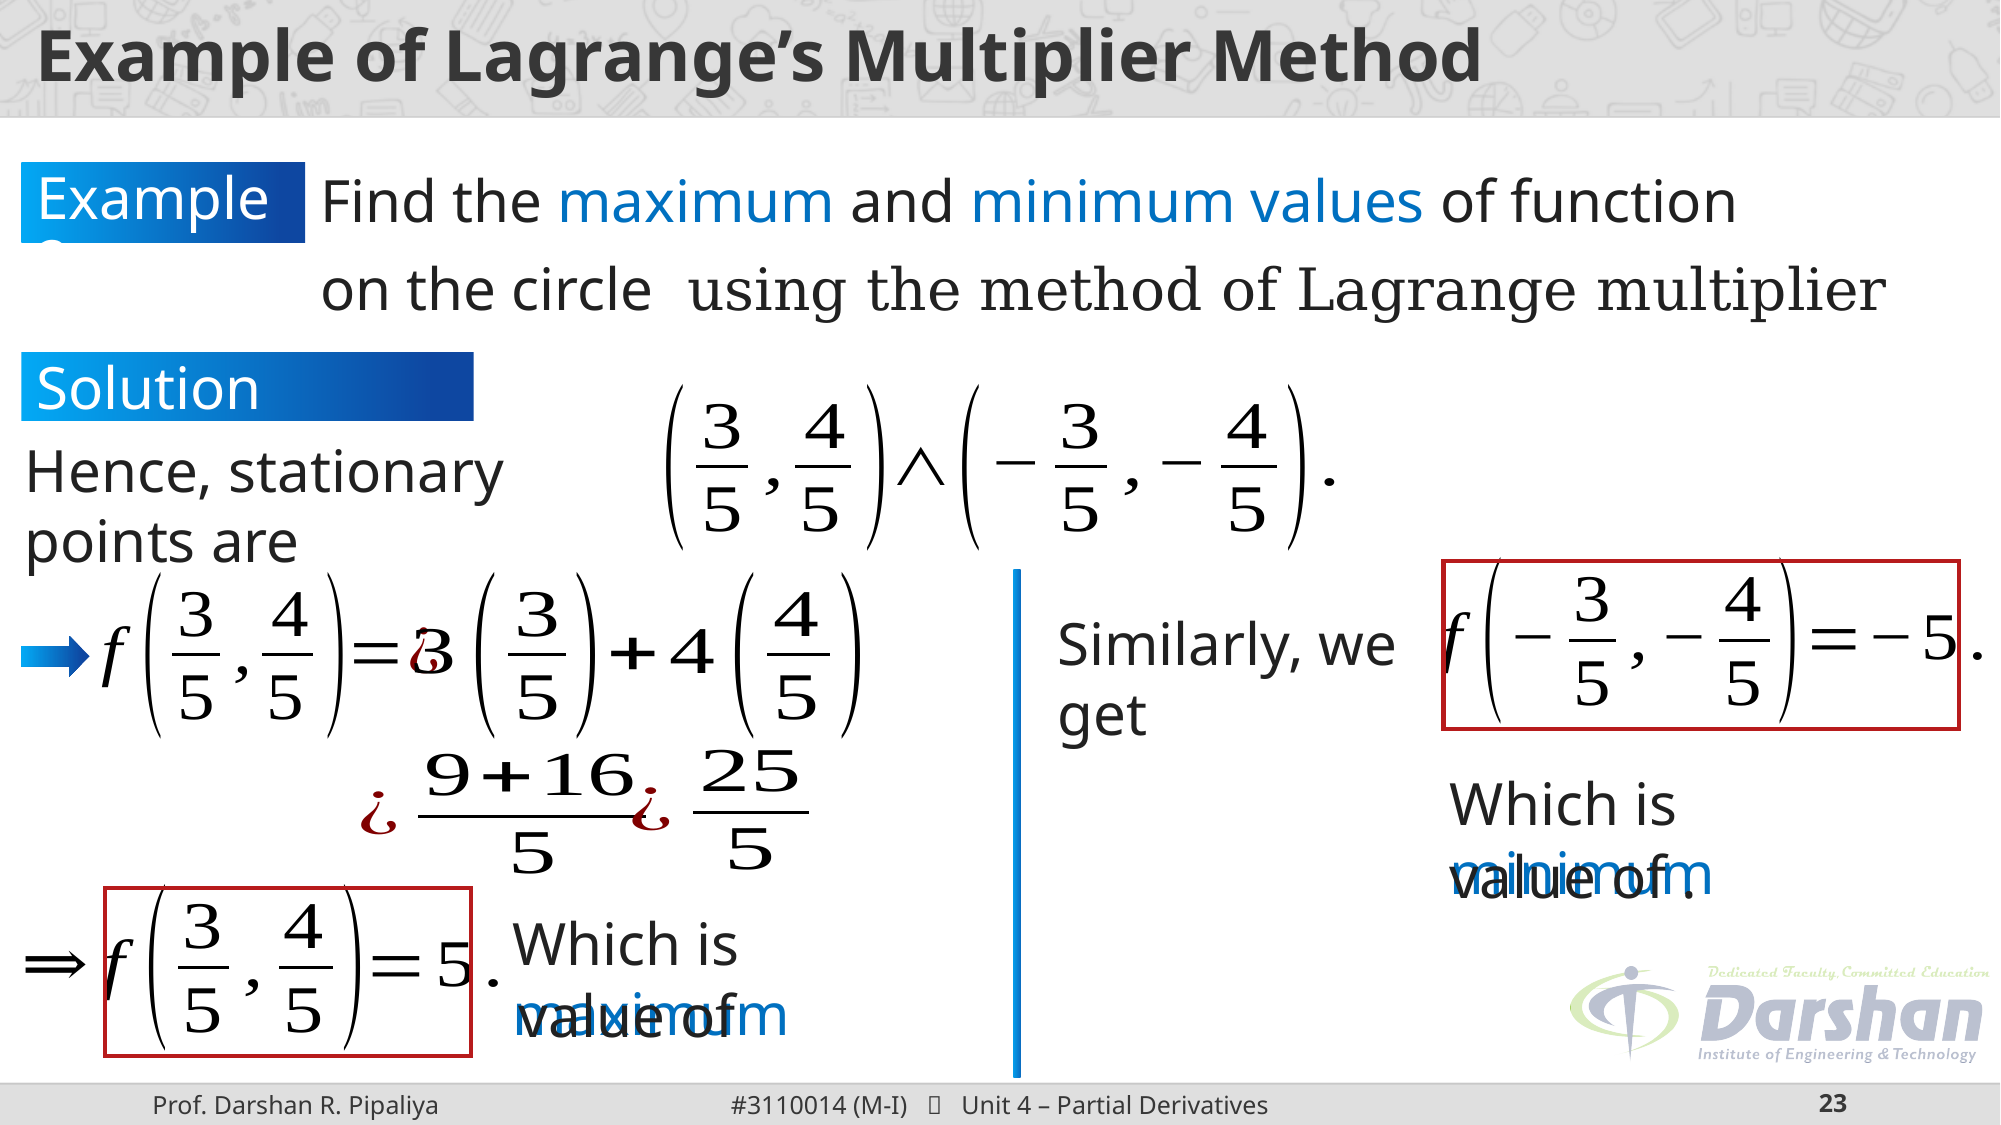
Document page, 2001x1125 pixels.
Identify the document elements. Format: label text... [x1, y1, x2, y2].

text_box Hence, stationary points are [10, 426, 690, 582]
text_box Similarly, we get [1042, 599, 1462, 754]
text_box [1013, 569, 1021, 1078]
text_box [104, 887, 472, 1057]
text_box [1443, 560, 1960, 730]
text_box Example 2: [21, 162, 306, 243]
text_box [21, 635, 90, 677]
text_box Which is minimum [1435, 759, 1907, 914]
title Example of Lagrange’s Multiplier Method [0, 0, 2000, 117]
text_box Which is maximum [497, 899, 969, 1055]
text_box Solution Continue: [21, 352, 474, 421]
